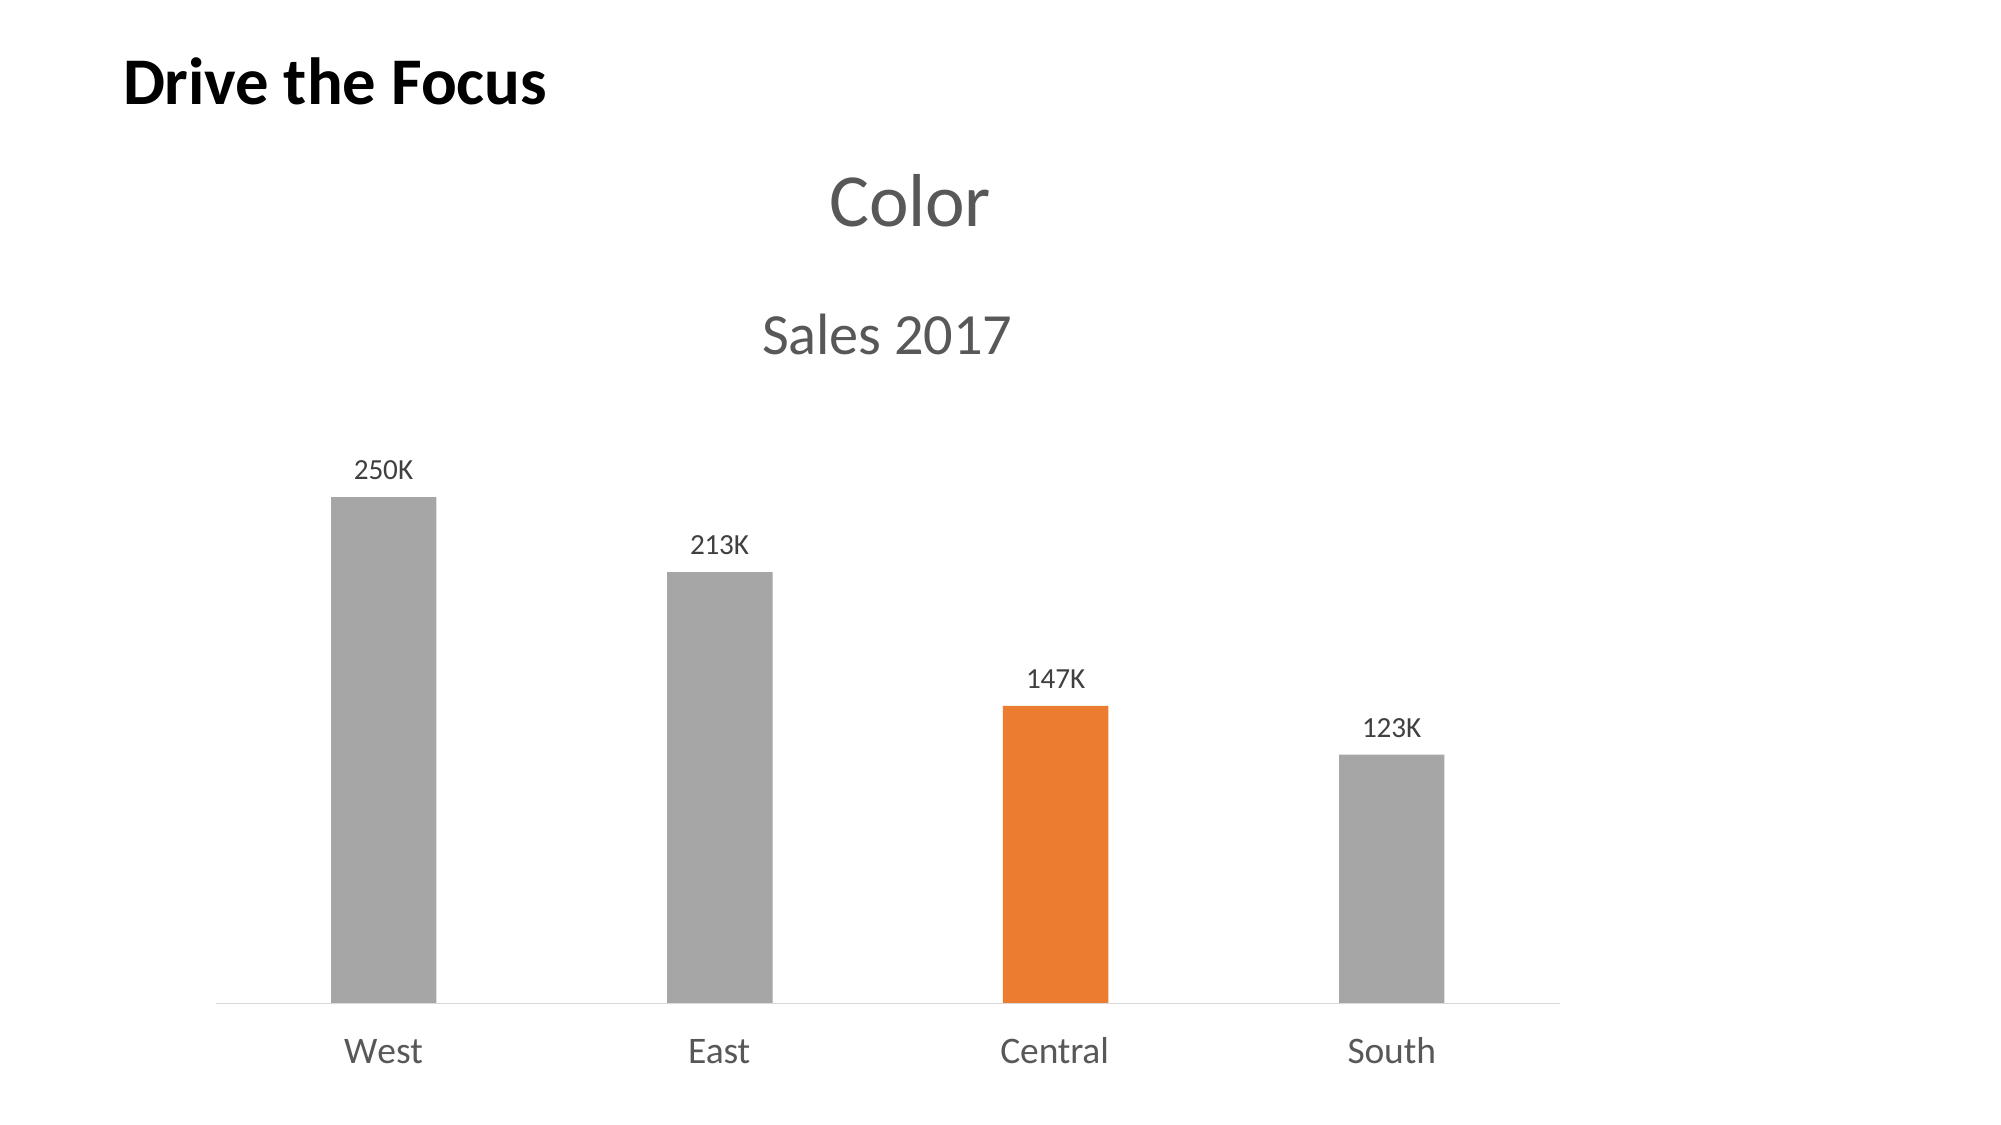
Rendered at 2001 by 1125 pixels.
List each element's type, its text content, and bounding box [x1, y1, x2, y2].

text_box 147K [1024, 657, 1088, 695]
text_box Color Sales 2017 [760, 149, 1016, 367]
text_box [215, 754, 1560, 1005]
text_box [667, 572, 773, 753]
text_box [331, 497, 437, 753]
text_box Central [998, 1023, 1114, 1071]
text_box East [685, 1023, 754, 1071]
text_box 250K [351, 448, 416, 486]
text_box West [342, 1023, 426, 1071]
title Drive the Focus [119, 0, 550, 172]
text_box South [1345, 1023, 1439, 1071]
text_box [1002, 705, 1109, 753]
text_box 213K [687, 523, 752, 561]
text_box 123K [1359, 706, 1424, 744]
